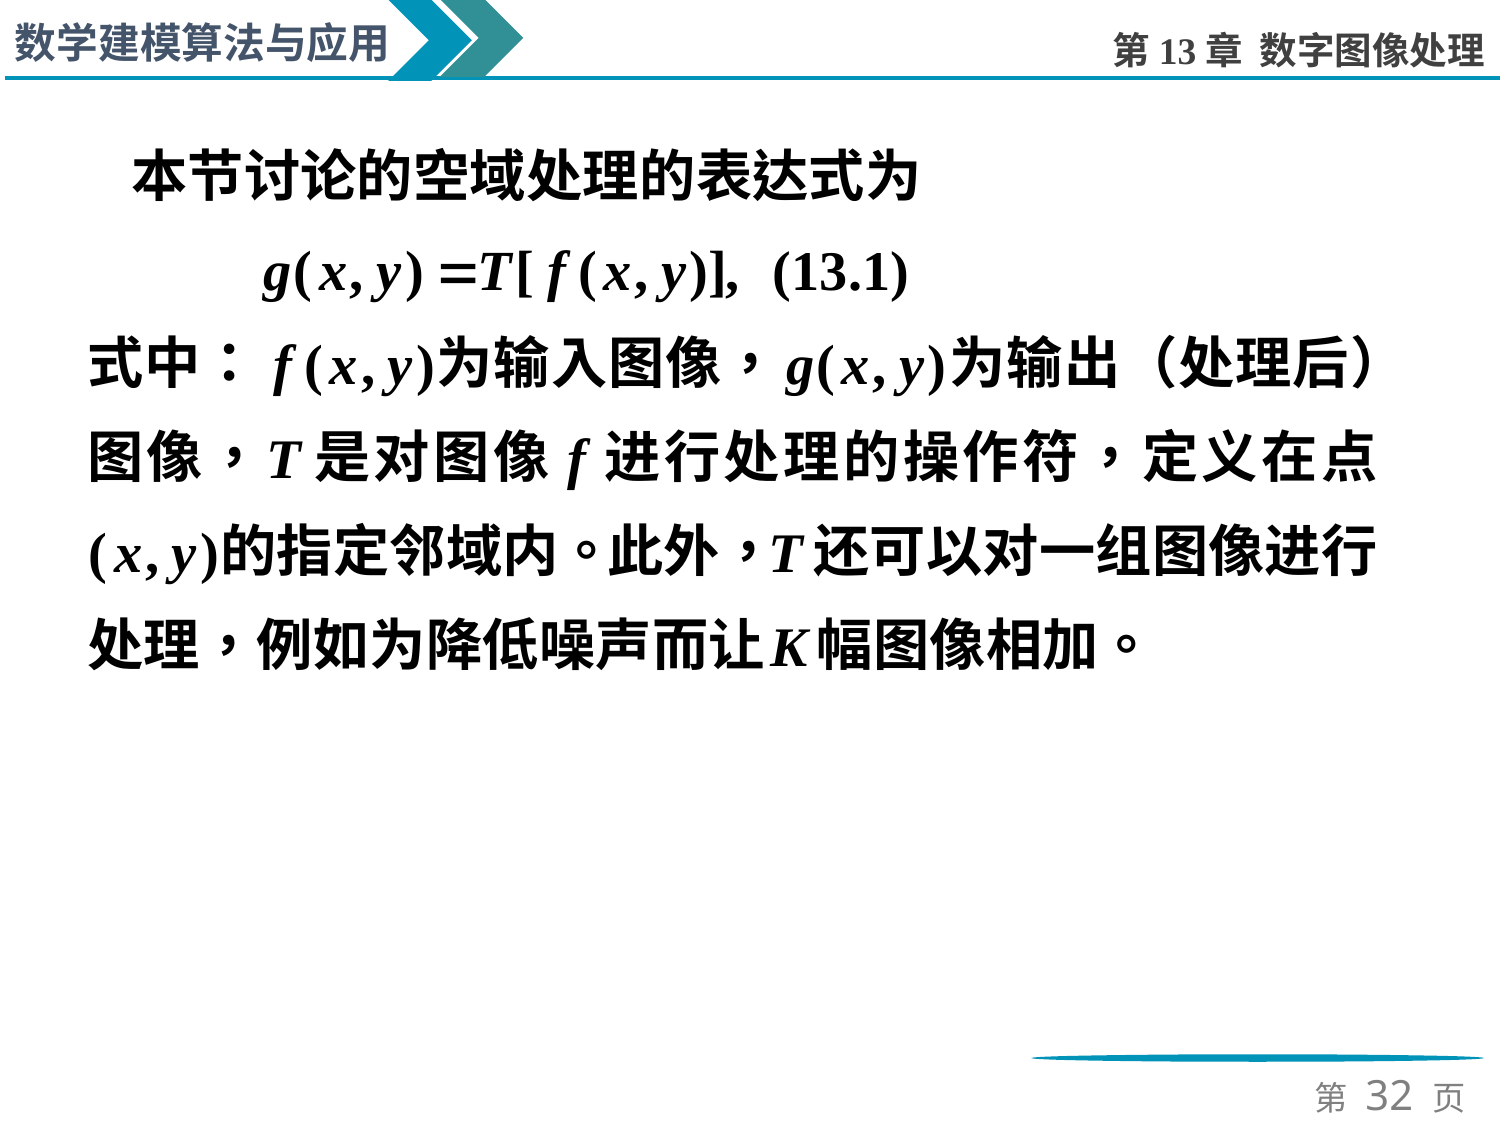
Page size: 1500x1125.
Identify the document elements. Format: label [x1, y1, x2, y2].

text_box [87, 132, 1377, 728]
